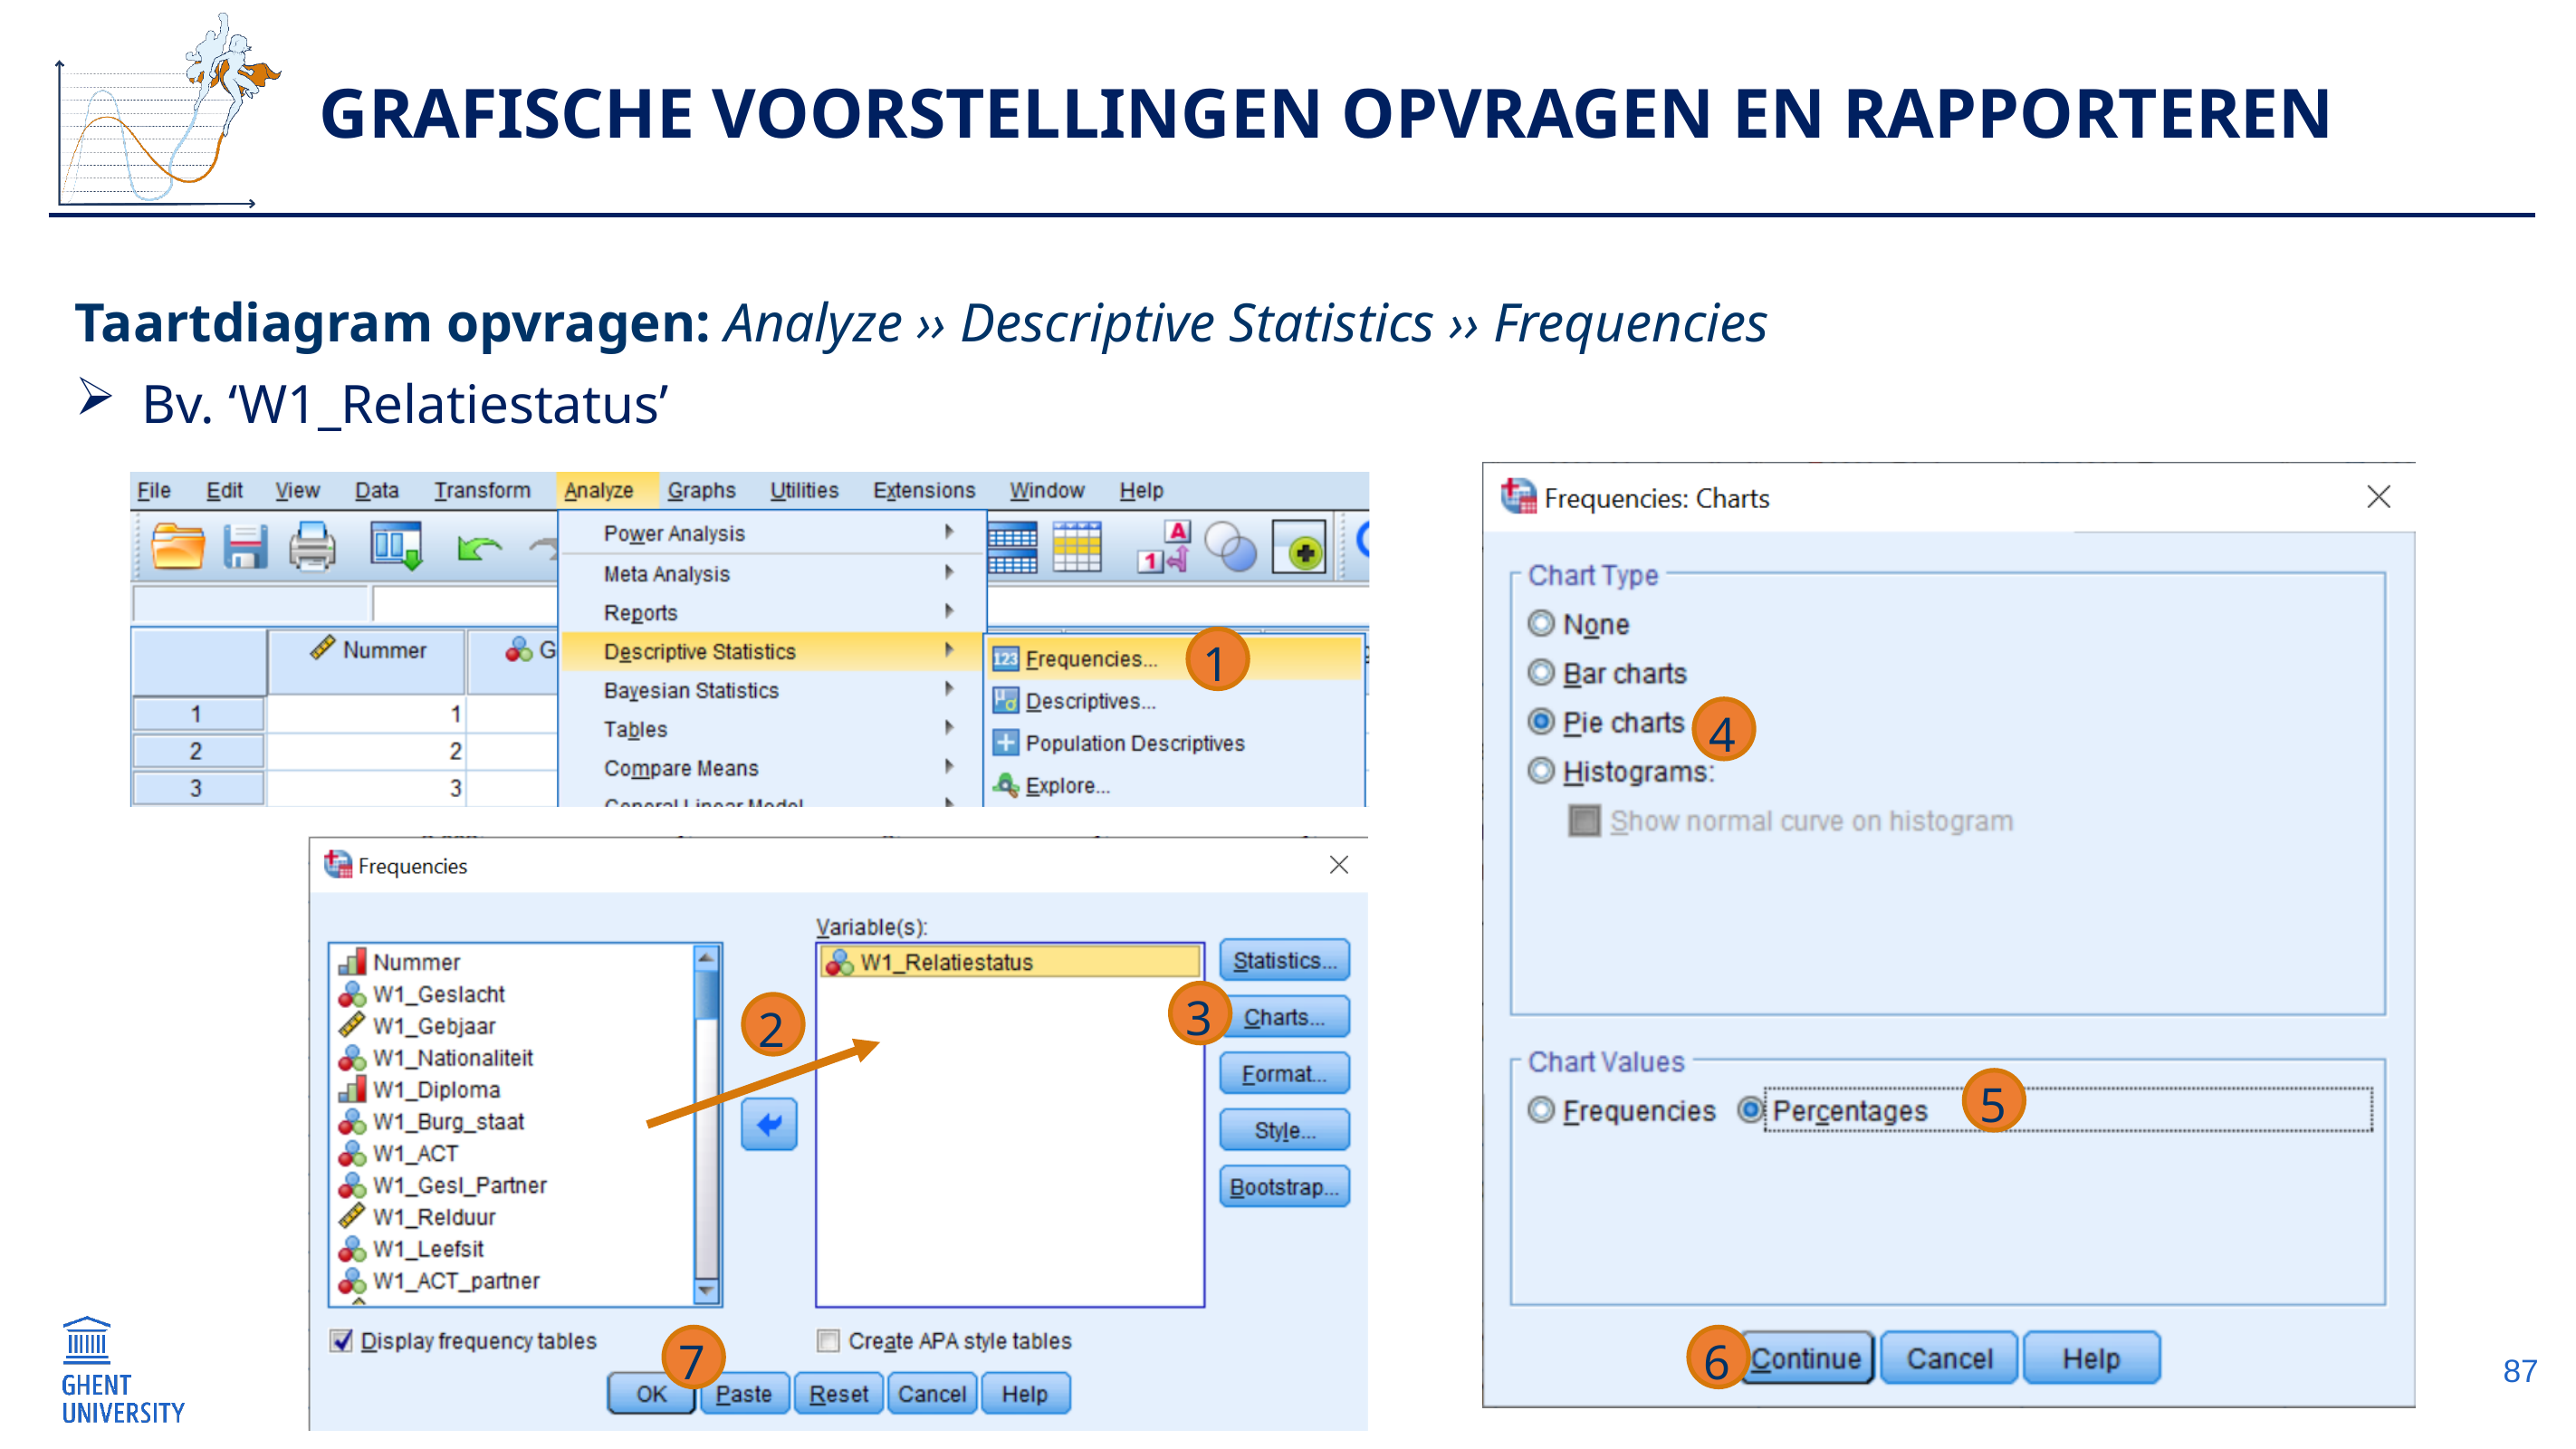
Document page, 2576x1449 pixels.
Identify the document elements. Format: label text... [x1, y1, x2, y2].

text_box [1170, 970, 1334, 1047]
picture [5, 0, 306, 318]
picture [1481, 462, 2416, 1408]
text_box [1694, 686, 1857, 763]
picture [129, 472, 1370, 807]
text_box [1188, 616, 1351, 693]
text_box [1964, 1058, 2127, 1134]
picture [62, 836, 1368, 1449]
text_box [742, 982, 906, 1059]
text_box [646, 1041, 881, 1125]
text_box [1689, 1314, 1852, 1391]
title Grafische voorstellingen opvragen en rapporteren [305, 18, 2527, 159]
slide_number 87 [2416, 1330, 2553, 1408]
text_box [664, 1314, 827, 1391]
list Taartdiagram opvragen: Analyze ›› Descriptive Statistics ›› Frequencies Bv. ‘W1_Relatiestatus’ [48, 269, 2553, 1290]
